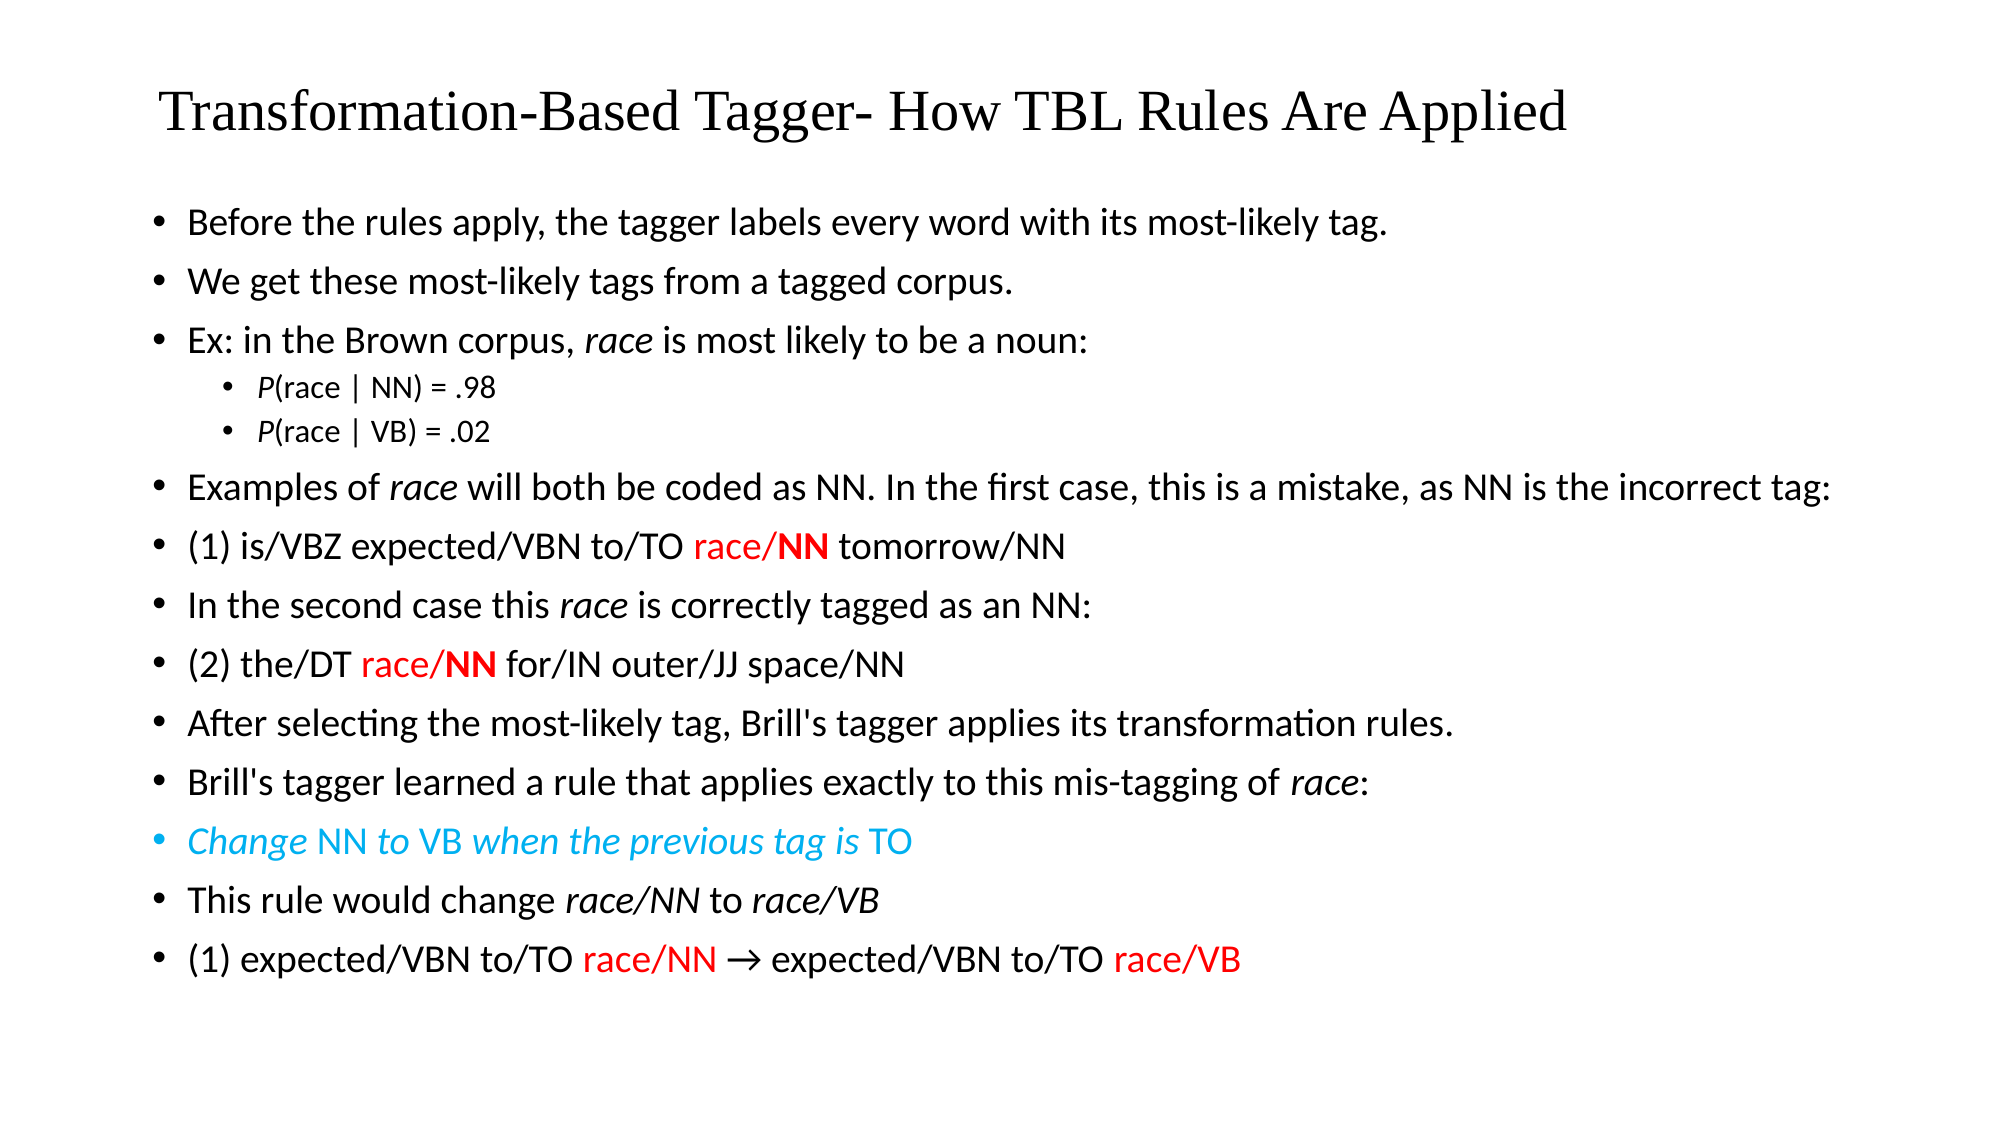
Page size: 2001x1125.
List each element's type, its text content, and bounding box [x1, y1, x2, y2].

title Transformation-Based Tagger- How TBL Rules Are Applied [143, 40, 1869, 183]
list Before the rules apply, the tagger labels every word with its most-likely tag. We get these most-likely tags from a tagged corpus. Ex: in the Brown corpus, race is most likely to be a noun: P(race | NN) = .98 P(race | VB) = .02 Examples of race will both be coded as NN. In the first case, this is a mistake, as NN is the incorrect tag: (1) is/VBZ expected/VBN to/TO race/NN tomorrow/NN In the second case this race is correctly tagged as an NN: (2) the/DT race/NN for/IN outer/JJ space/NN After selecting the most-likely tag, Brill's tagger applies its transformation rules. Brill's tagger learned a rule that applies exactly to this mis-tagging of race: Change NN to VB when the previous tag is TO This rule would change race/NN to race/VB (1) expected/VBN to/TO race/NN → expected/VBN to/TO race/VB [137, 194, 1863, 1014]
